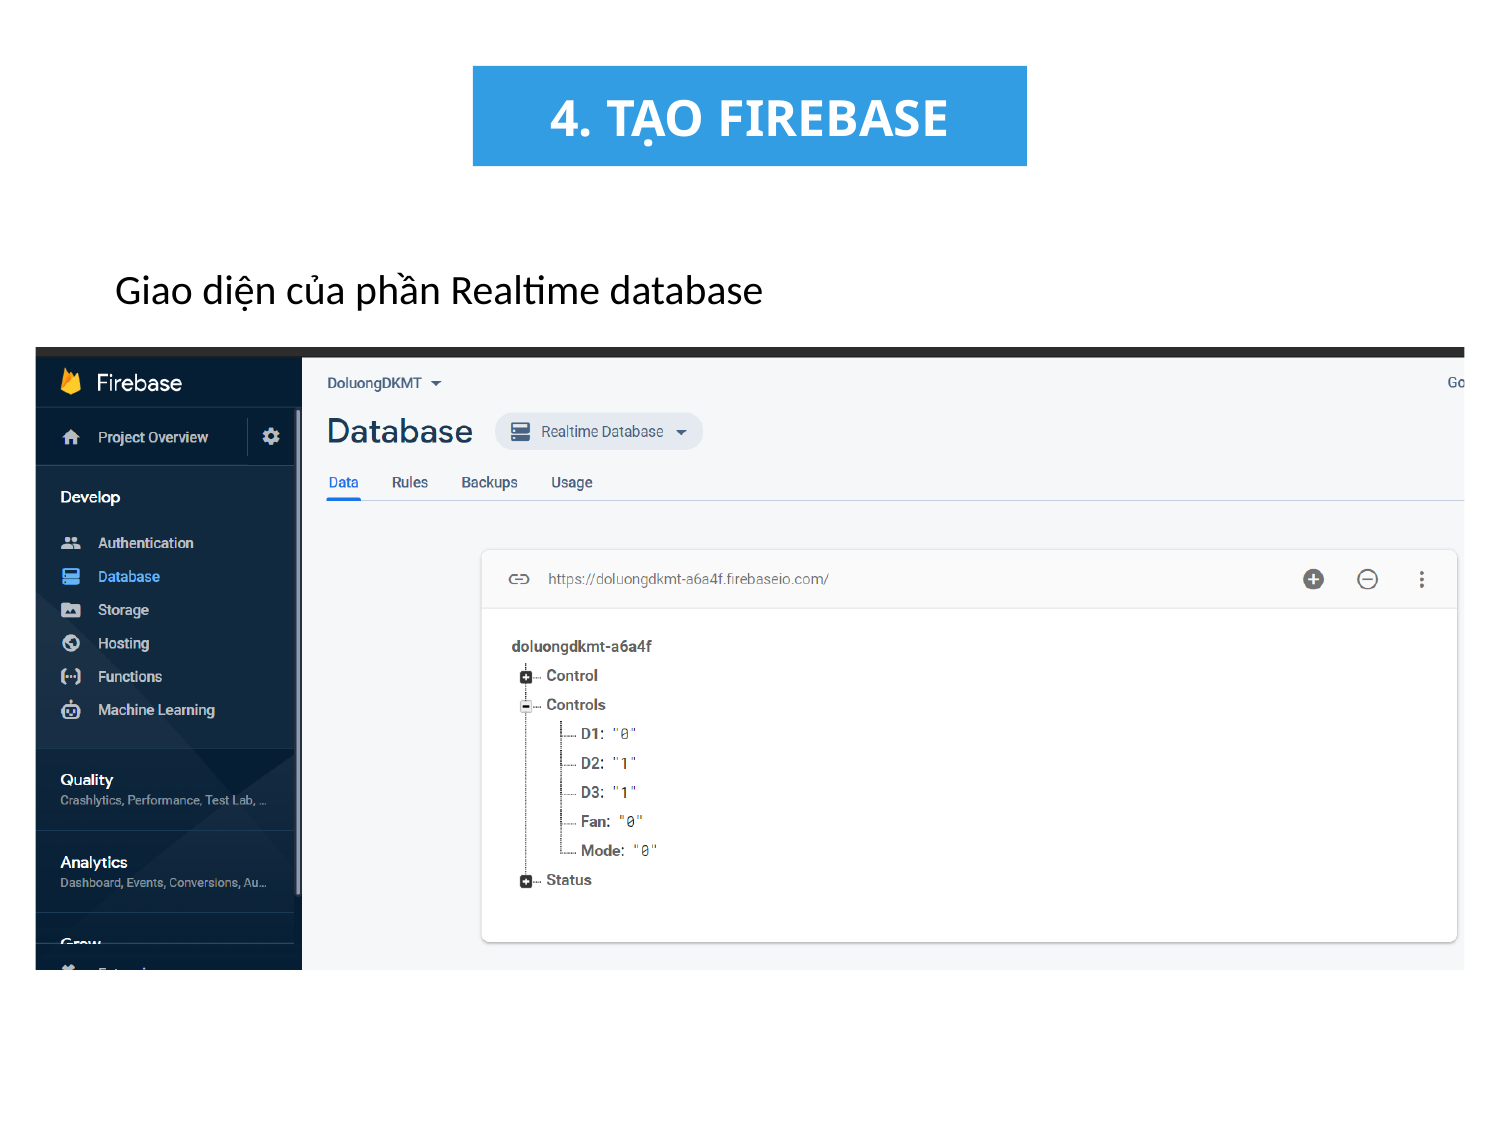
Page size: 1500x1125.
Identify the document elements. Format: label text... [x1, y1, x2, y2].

picture [35, 347, 1465, 970]
text_box 4. TẠO FIREBASE [472, 65, 1028, 167]
text_box Giao diện của phần Realtime database [100, 205, 1209, 321]
